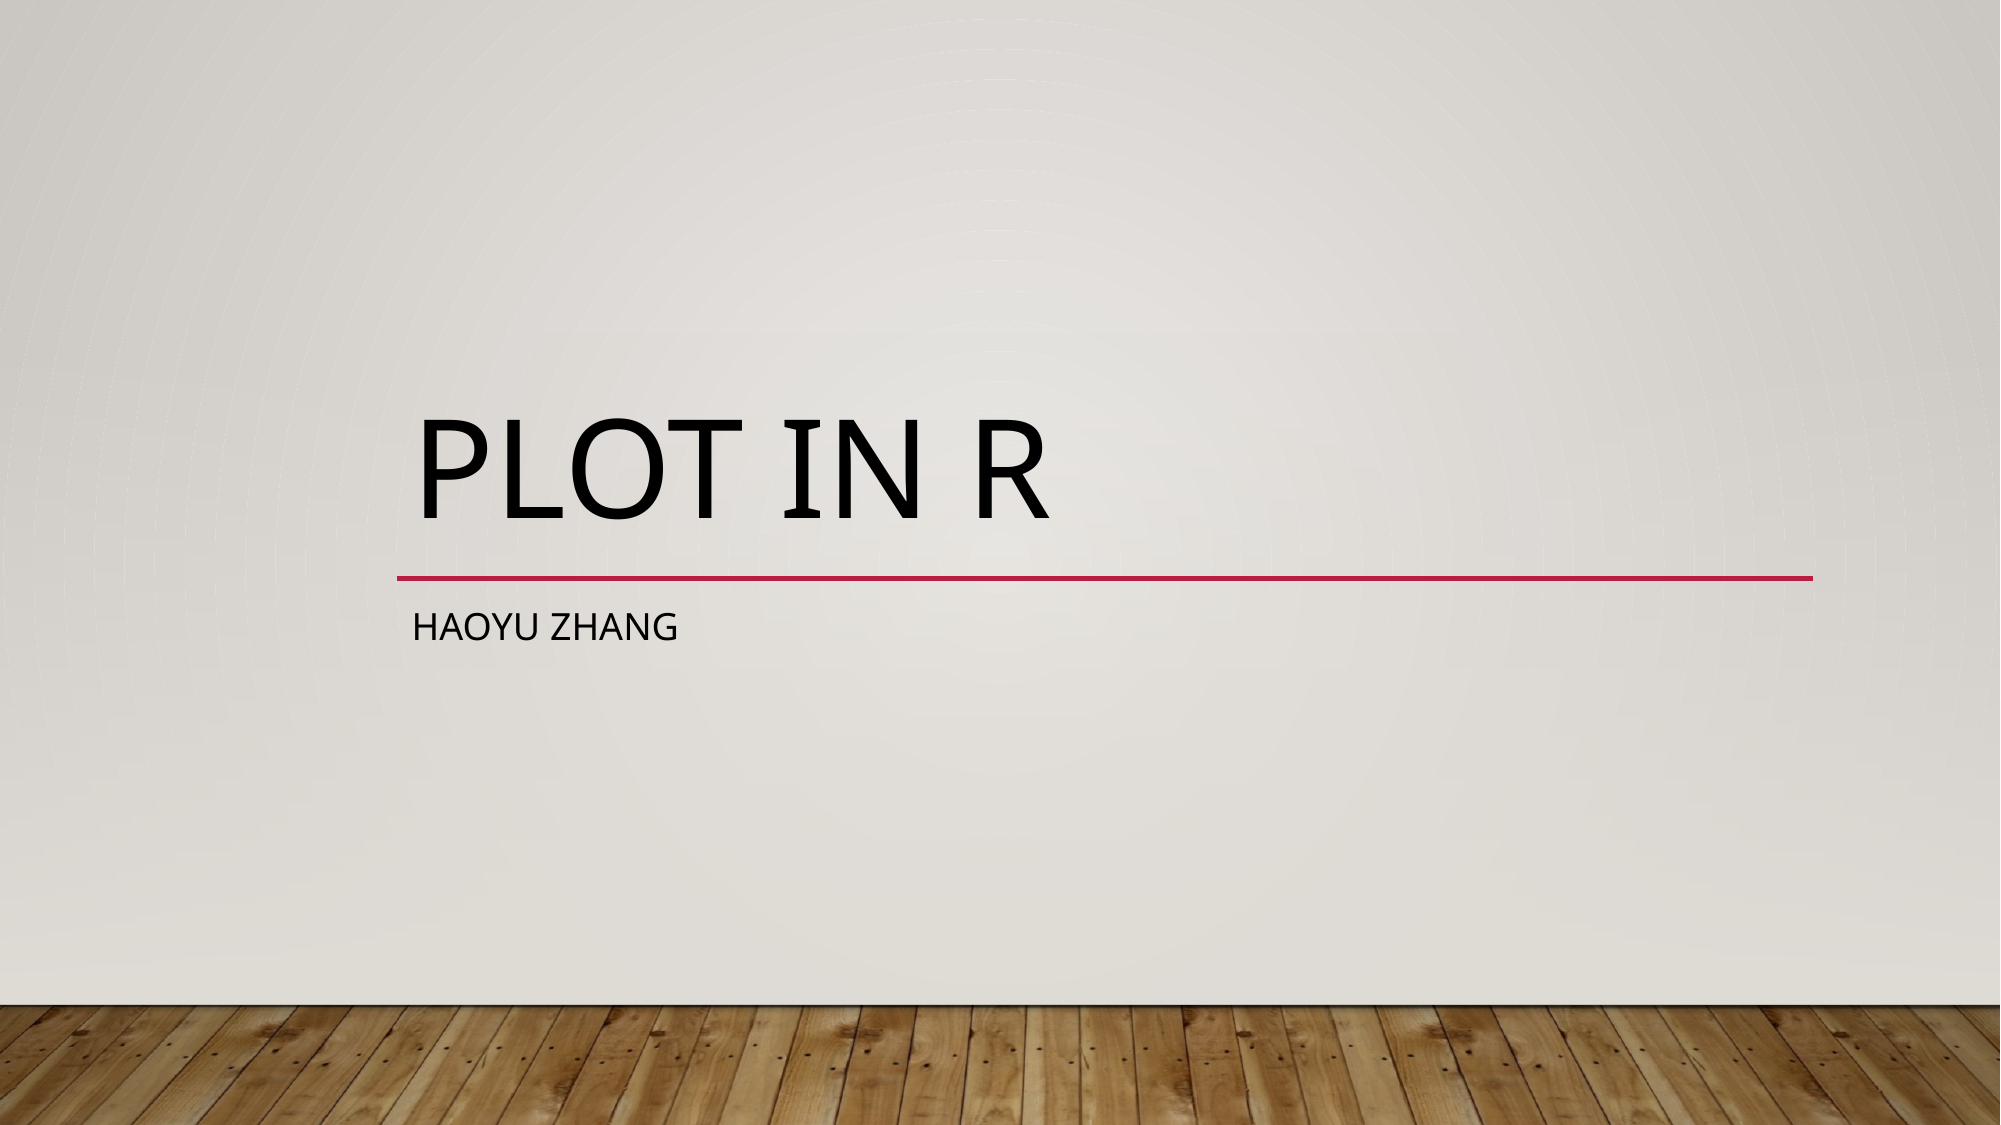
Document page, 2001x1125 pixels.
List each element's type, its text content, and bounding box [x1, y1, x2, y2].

title Plot in R [396, 131, 1814, 549]
subtitle Haoyu Zhang [396, 579, 1814, 740]
picture [0, 1005, 2000, 1125]
